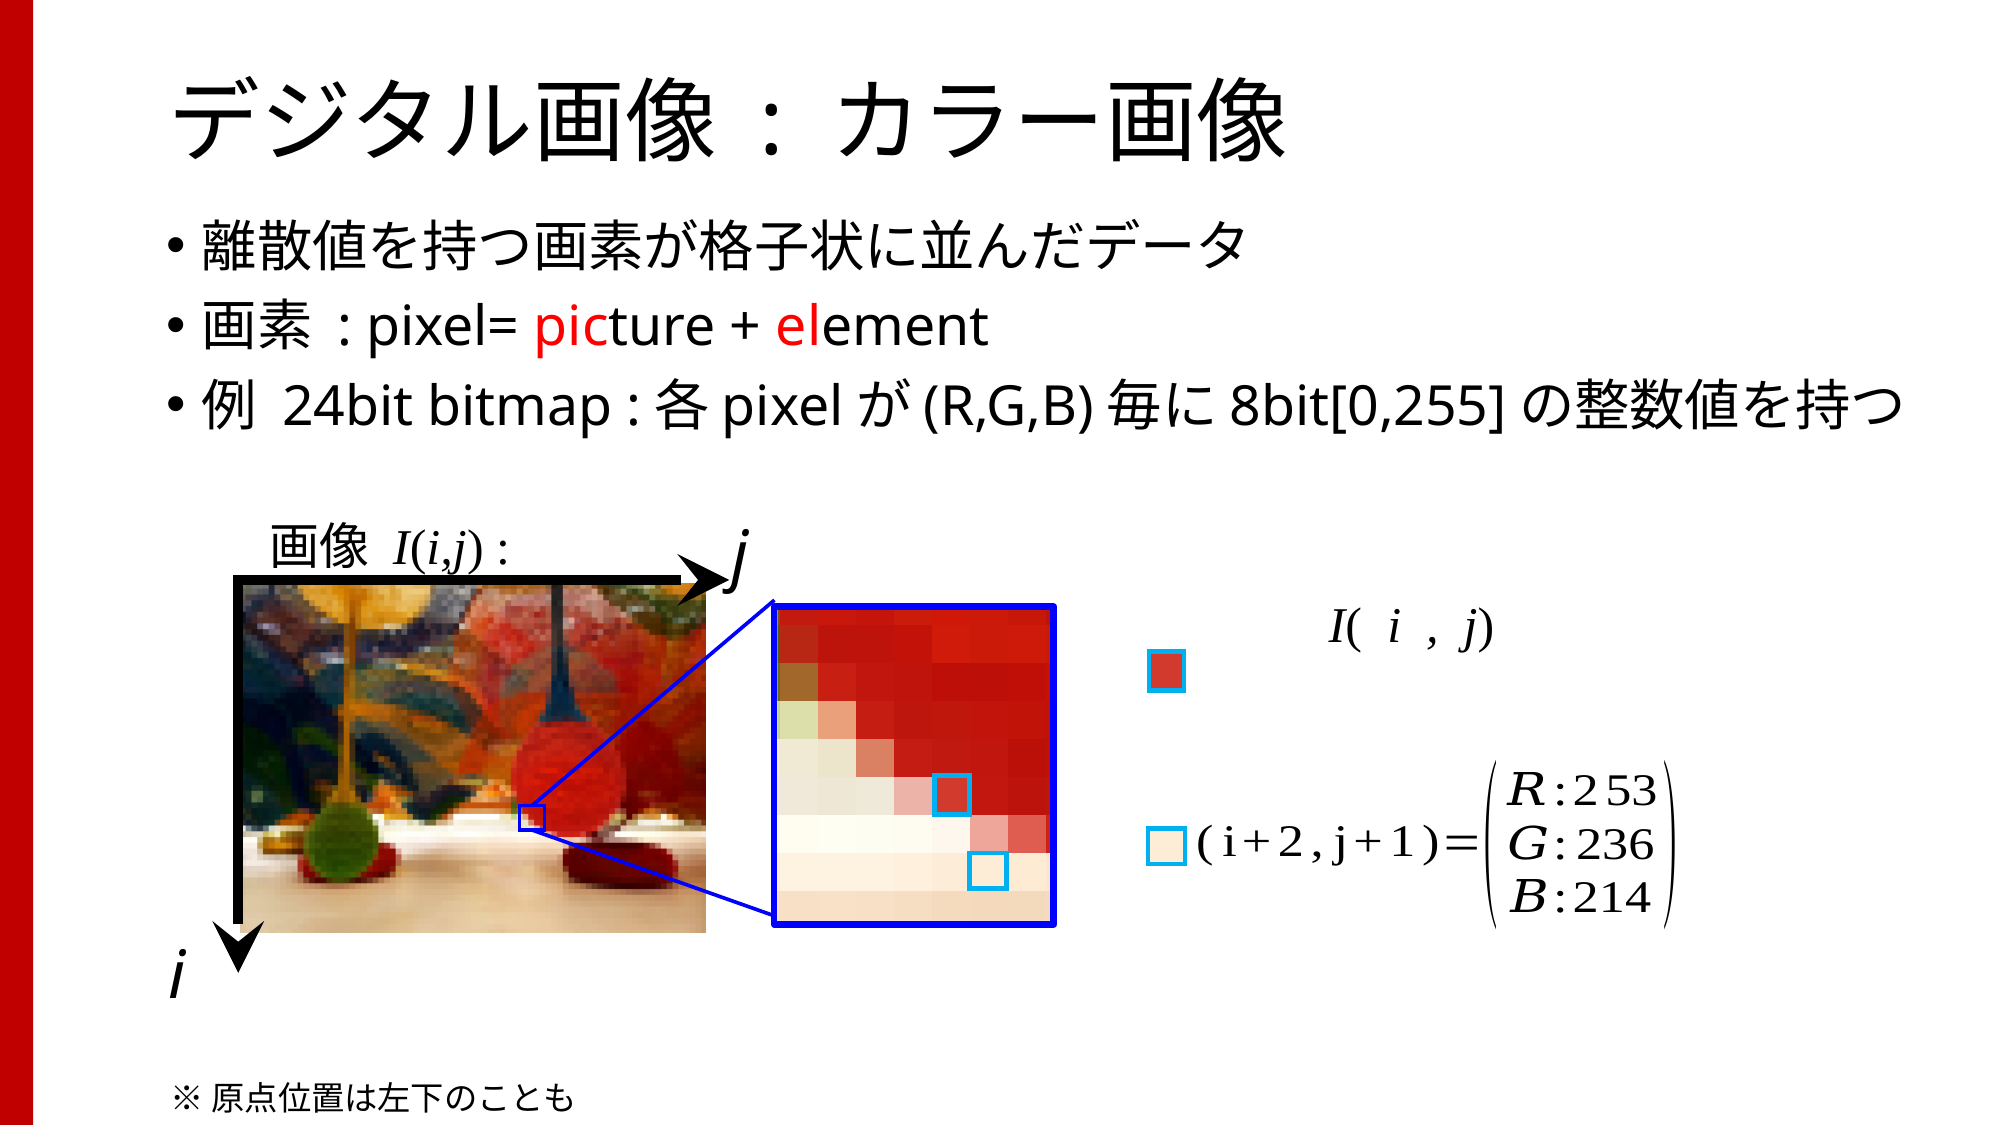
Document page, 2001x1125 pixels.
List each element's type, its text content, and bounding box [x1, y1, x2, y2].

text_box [1169, 585, 1679, 933]
text_box j [716, 504, 764, 600]
list 離散値を持つ画素が格子状に並んだデータ 画素 : pixel= picture + element 例 24bit bitmap :各pixelが(R,G,B)毎に8bit[0,255]の整数値を持つ [151, 210, 1958, 491]
text_box [1148, 651, 1169, 692]
picture [240, 583, 706, 933]
picture [777, 609, 1051, 921]
title デジタル画像 : カラー画像 [153, 64, 1970, 185]
text_box 画像 I(i,j) : [254, 506, 525, 579]
text_box ※原点位置は左下のことも [155, 1069, 766, 1125]
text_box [519, 600, 1007, 916]
text_box [1147, 827, 1169, 865]
text_box i [153, 924, 201, 1020]
